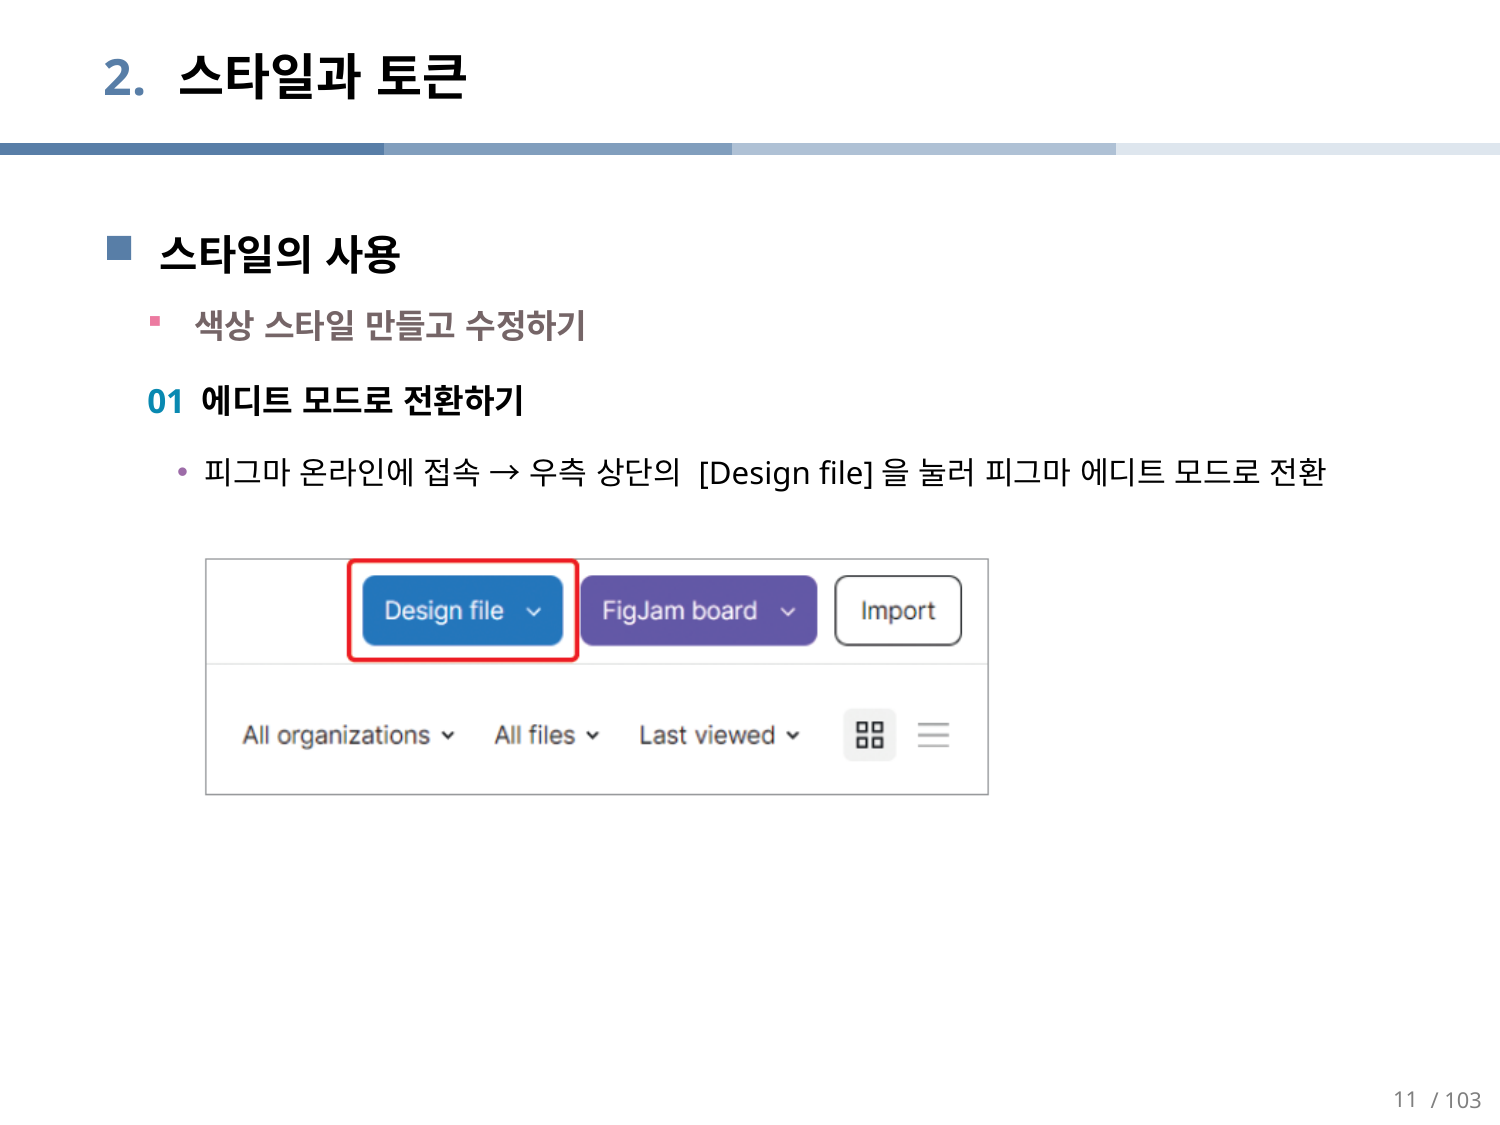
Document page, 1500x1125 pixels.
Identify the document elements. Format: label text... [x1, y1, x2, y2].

list 스타일의 사용 색상 스타일 만들고 수정하기 01 에디트 모드로 전환하기 피그마 온라인에 접속 → 우측 상단의 [Design file]을 눌러 피그마 에디트 모드로 전환 [88, 196, 1436, 1083]
picture [194, 550, 999, 804]
title 스타일과 토큰 [88, 30, 1211, 121]
